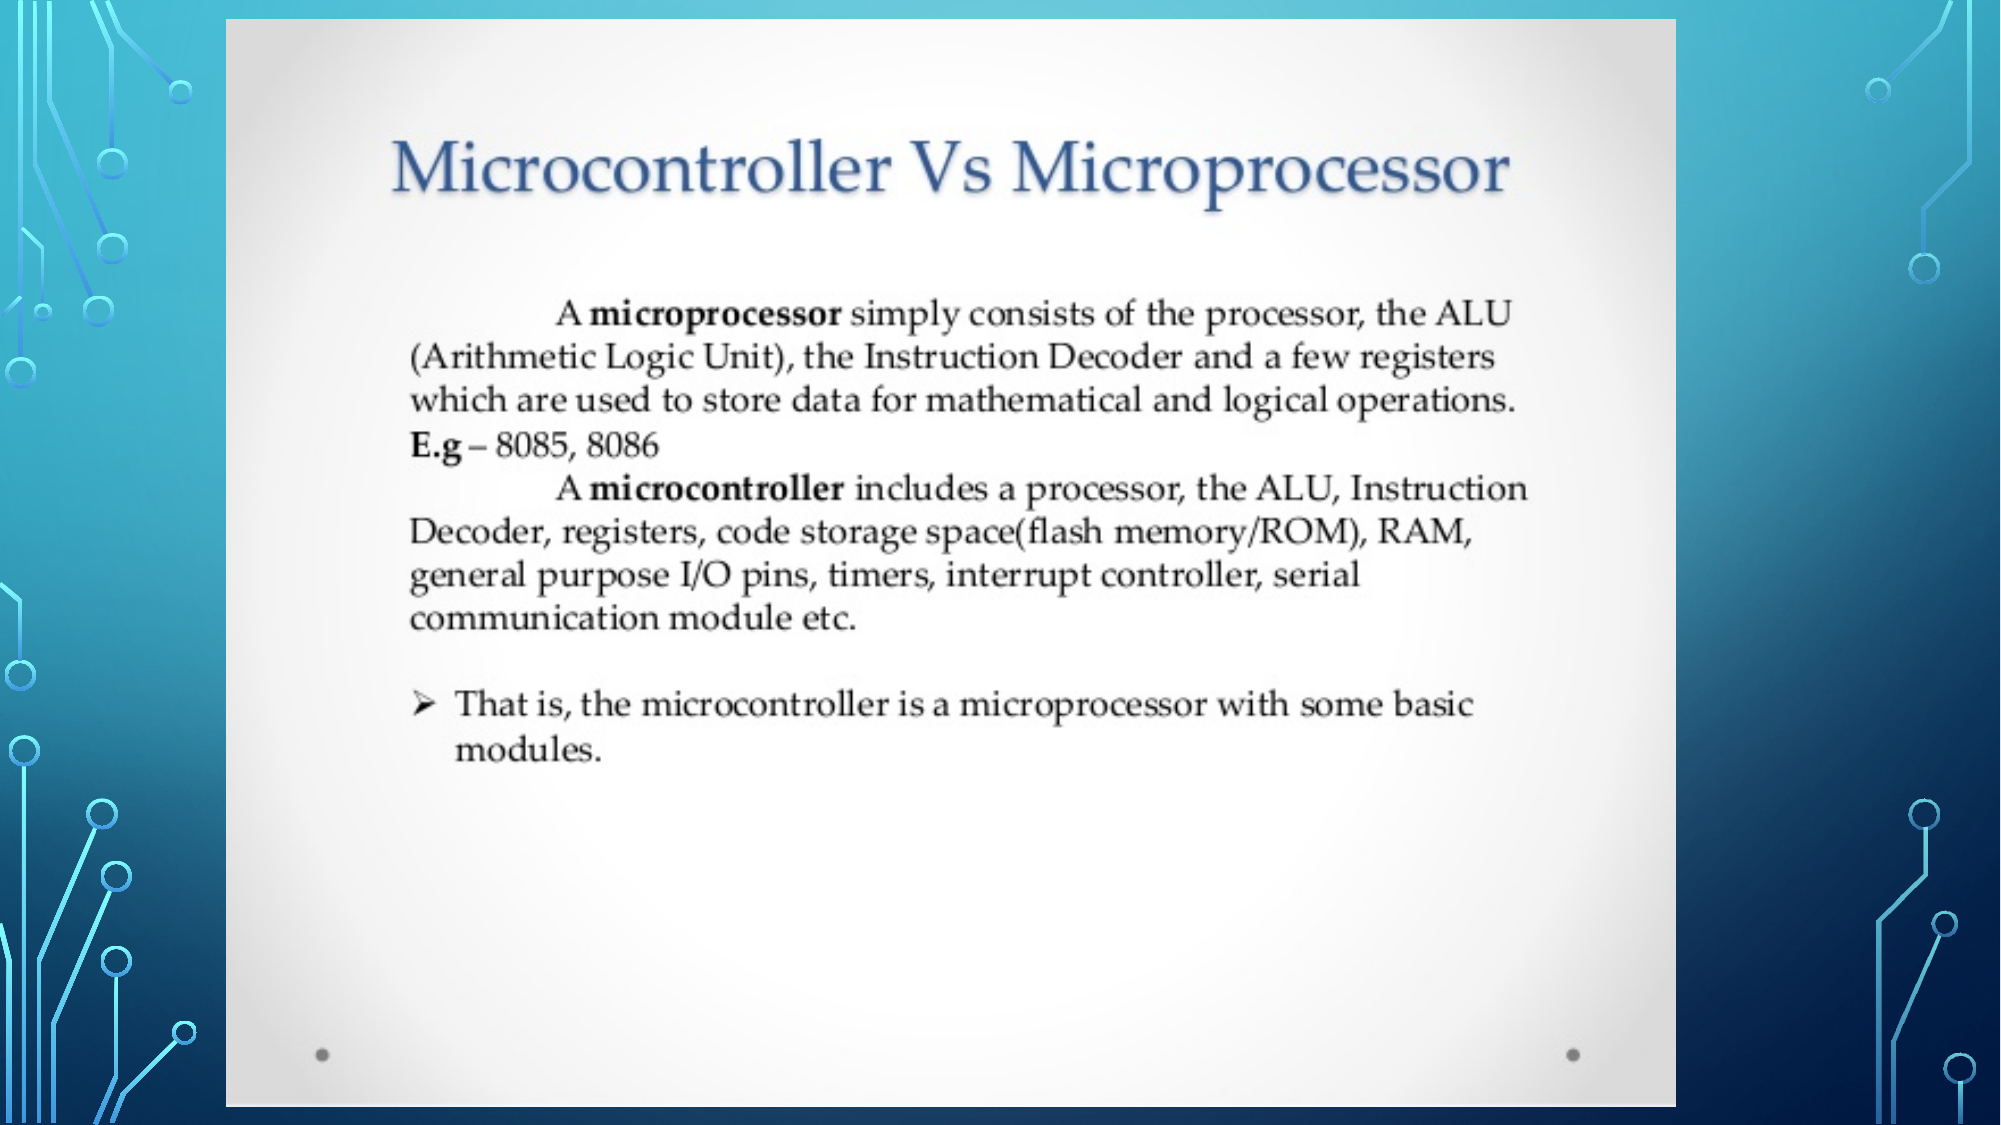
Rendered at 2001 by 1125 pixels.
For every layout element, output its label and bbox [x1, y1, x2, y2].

picture [226, 18, 1676, 1108]
